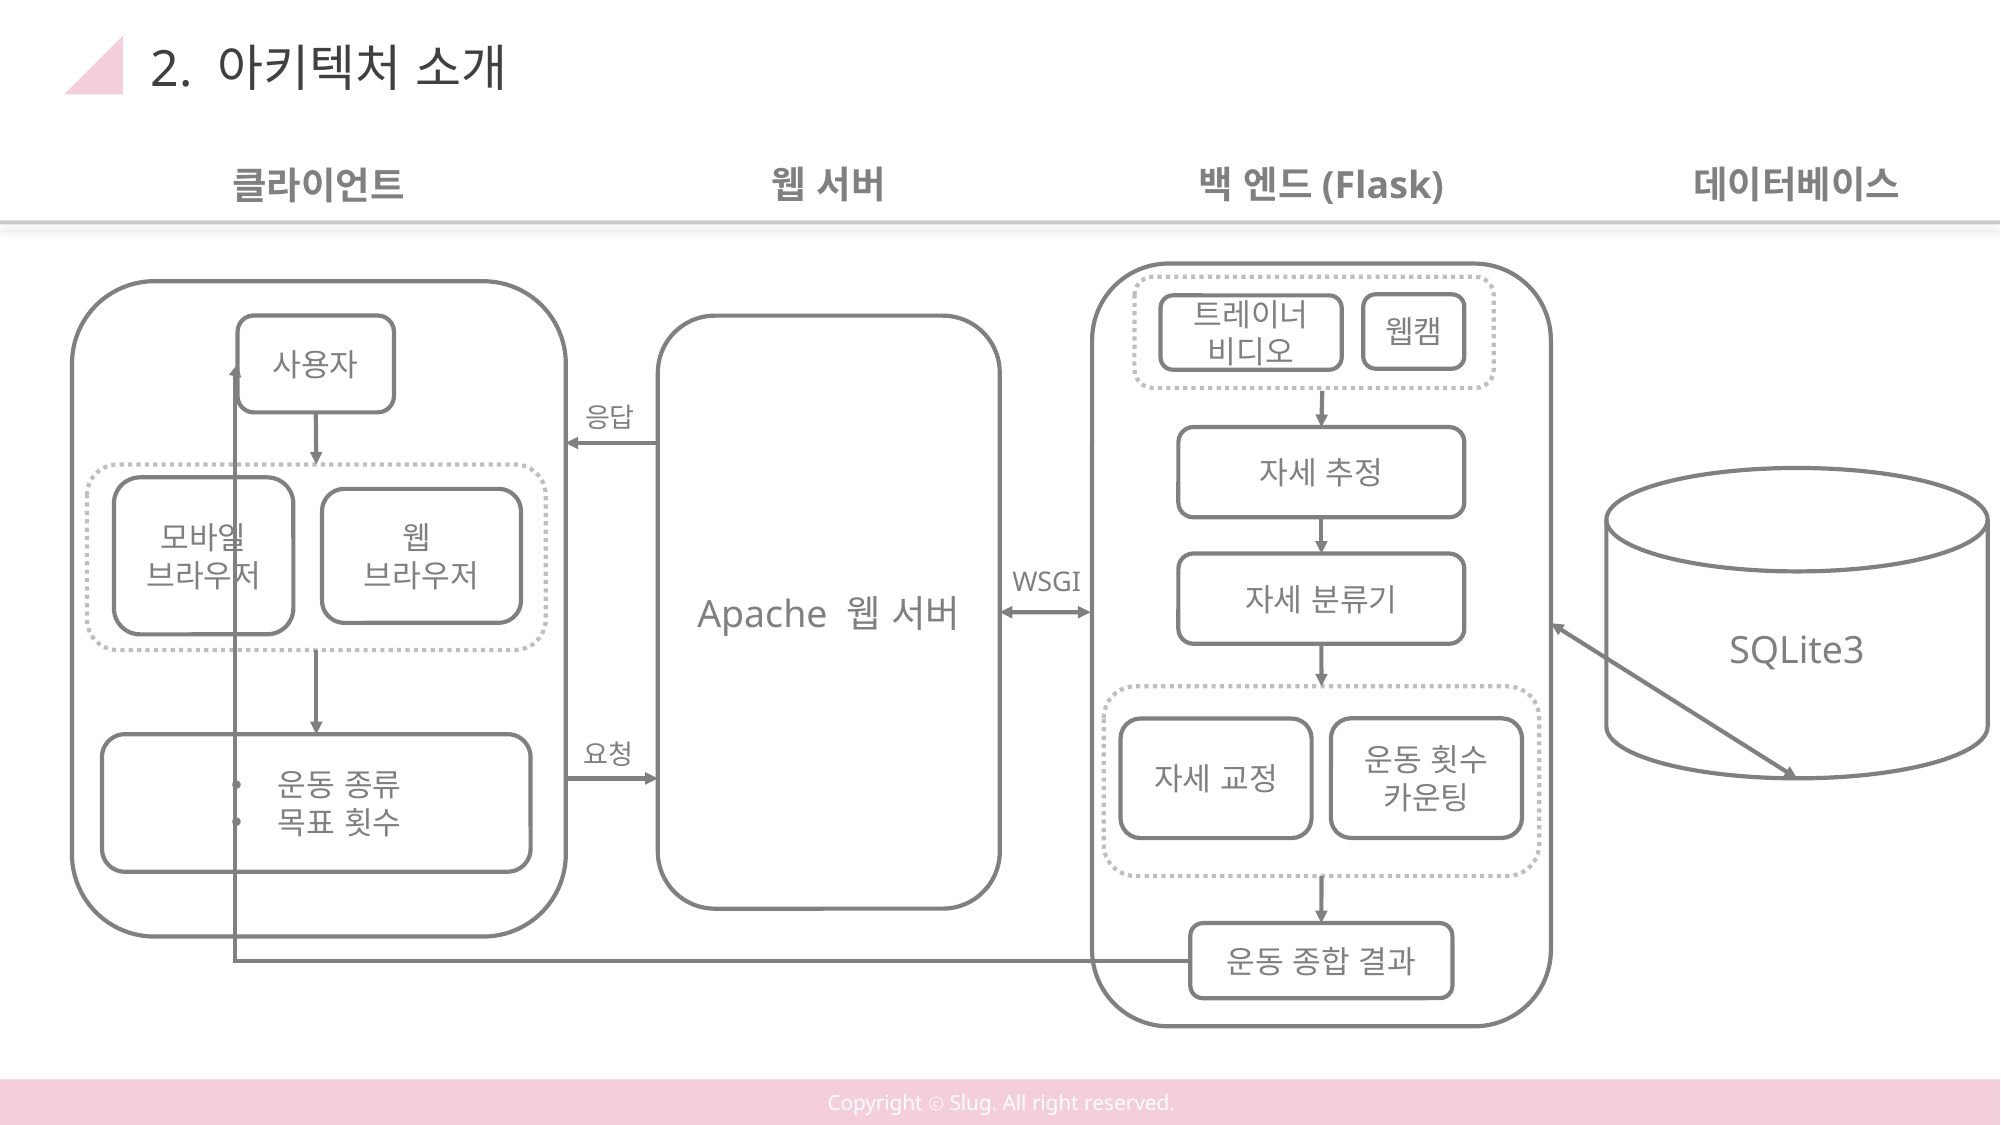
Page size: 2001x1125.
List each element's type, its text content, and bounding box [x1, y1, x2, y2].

text_box 자세 분류기 [1191, 552, 1466, 645]
text_box 클라이언트 [217, 154, 421, 215]
text_box [70, 280, 567, 938]
text_box 자세 추정 [1191, 425, 1466, 519]
text_box Apache 웹 서버 [657, 314, 1000, 363]
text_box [237, 363, 1191, 961]
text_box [0, 1079, 2000, 1125]
text_box 운동 종합 결과 [1189, 922, 1454, 1000]
text_box [61, 33, 124, 96]
text_box 데이터베이스 [1678, 153, 1916, 214]
text_box 사용자 [236, 314, 395, 364]
text_box [1091, 262, 1552, 1028]
text_box SQLite3 [1605, 466, 1989, 780]
text_box 웹 서버 [756, 153, 901, 214]
text_box [1191, 685, 1541, 878]
text_box [85, 463, 234, 652]
text_box 백 엔드(Flask) [1184, 153, 1459, 214]
text_box [1133, 275, 1495, 389]
text_box 2. 아키텍처 소개 [135, 28, 1394, 104]
